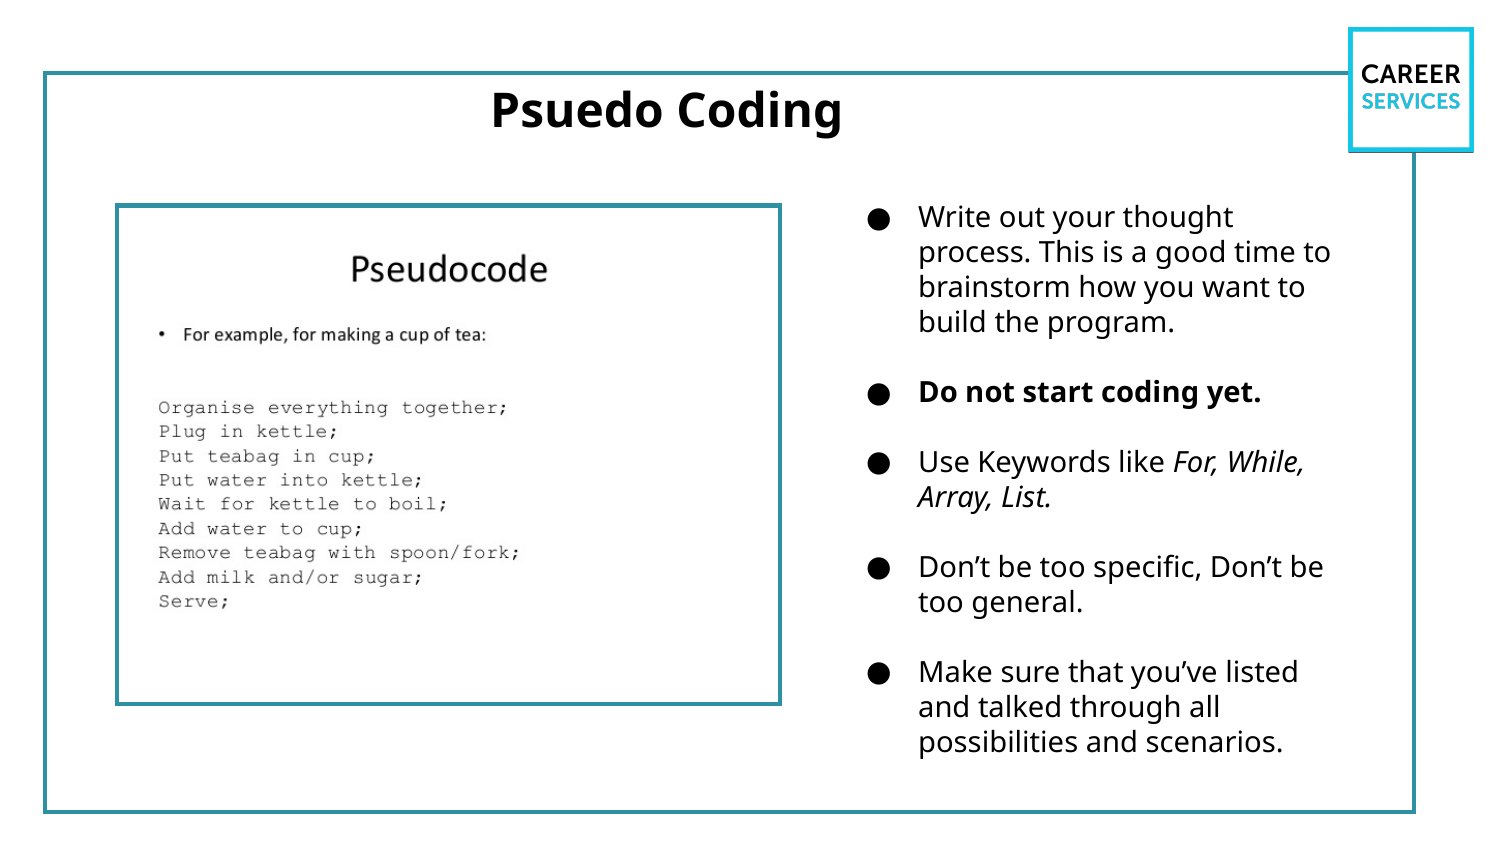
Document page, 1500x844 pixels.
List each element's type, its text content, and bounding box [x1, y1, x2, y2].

text_box Psuedo Coding [75, 16, 1297, 95]
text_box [1348, 27, 1474, 153]
text_box [45, 72, 1415, 812]
picture [118, 207, 779, 703]
text_box Write out your thought process. This is a good time to brainstorm how you want to build the program. Do not start coding yet. Use Keywords like For, While, Array, List. Don’t be too specific, Don’t be too general. Make sure that you’ve listed and talked through all possibilities and scenarios. [828, 183, 1359, 763]
